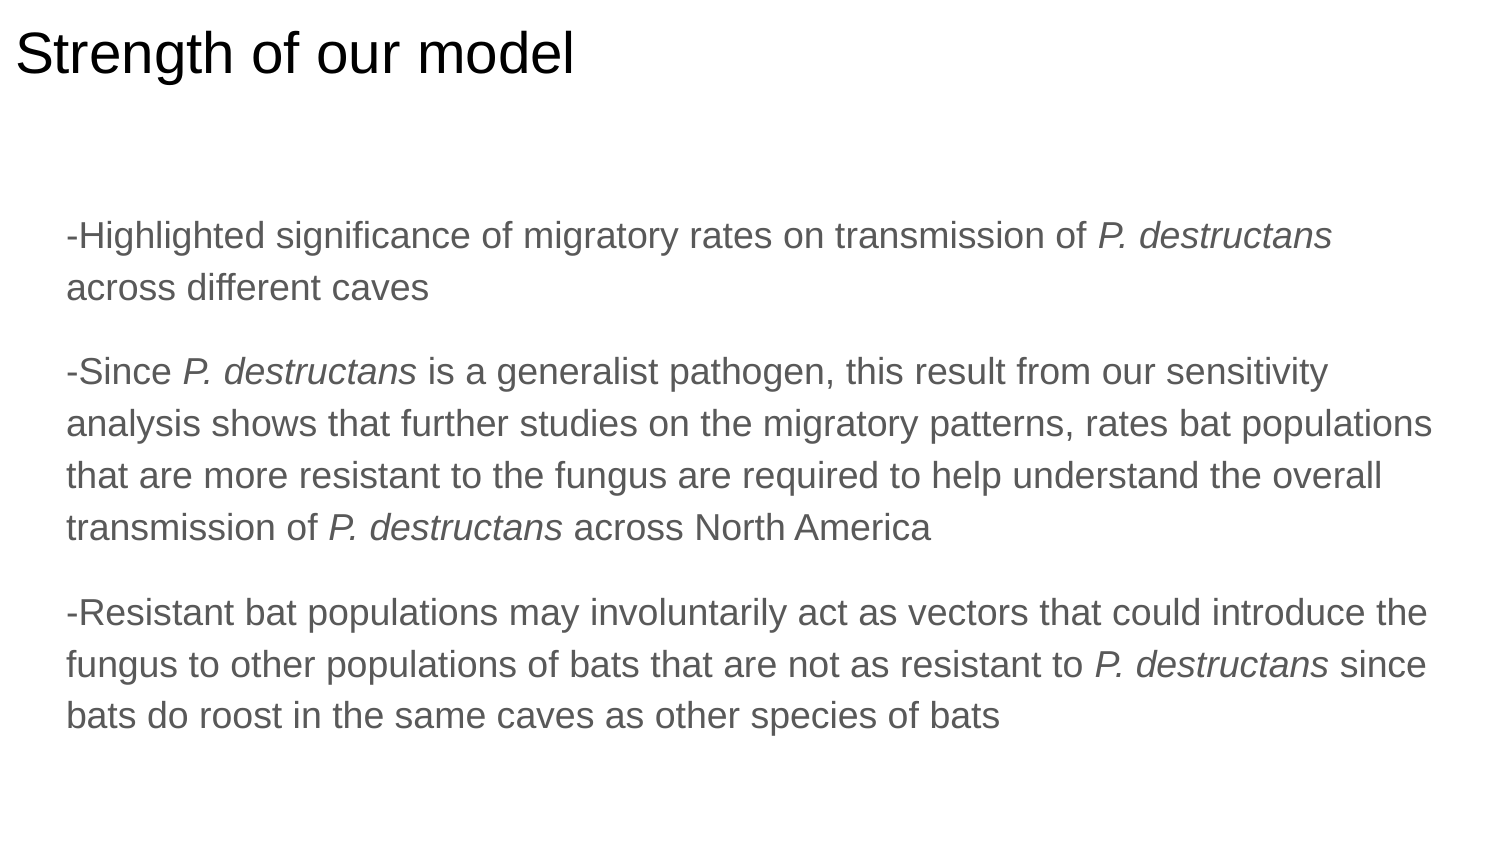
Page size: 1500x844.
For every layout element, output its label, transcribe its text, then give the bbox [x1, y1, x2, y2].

title Strength of our model [0, 0, 1398, 94]
list -Highlighted significance of migratory rates on transmission of P. destructans across different caves -Since P. destructans is a generalist pathogen, this result from our sensitivity analysis shows that further studies on the migratory patterns, rates bat populations that are more resistant to the fungus are required to help understand the overall transmission of P. destructans across North America -Resistant bat populations may involuntarily act as vectors that could introduce the fungus to other populations of bats that are not as resistant to P. destructans since bats do roost in the same caves as other species of bats [51, 189, 1449, 750]
